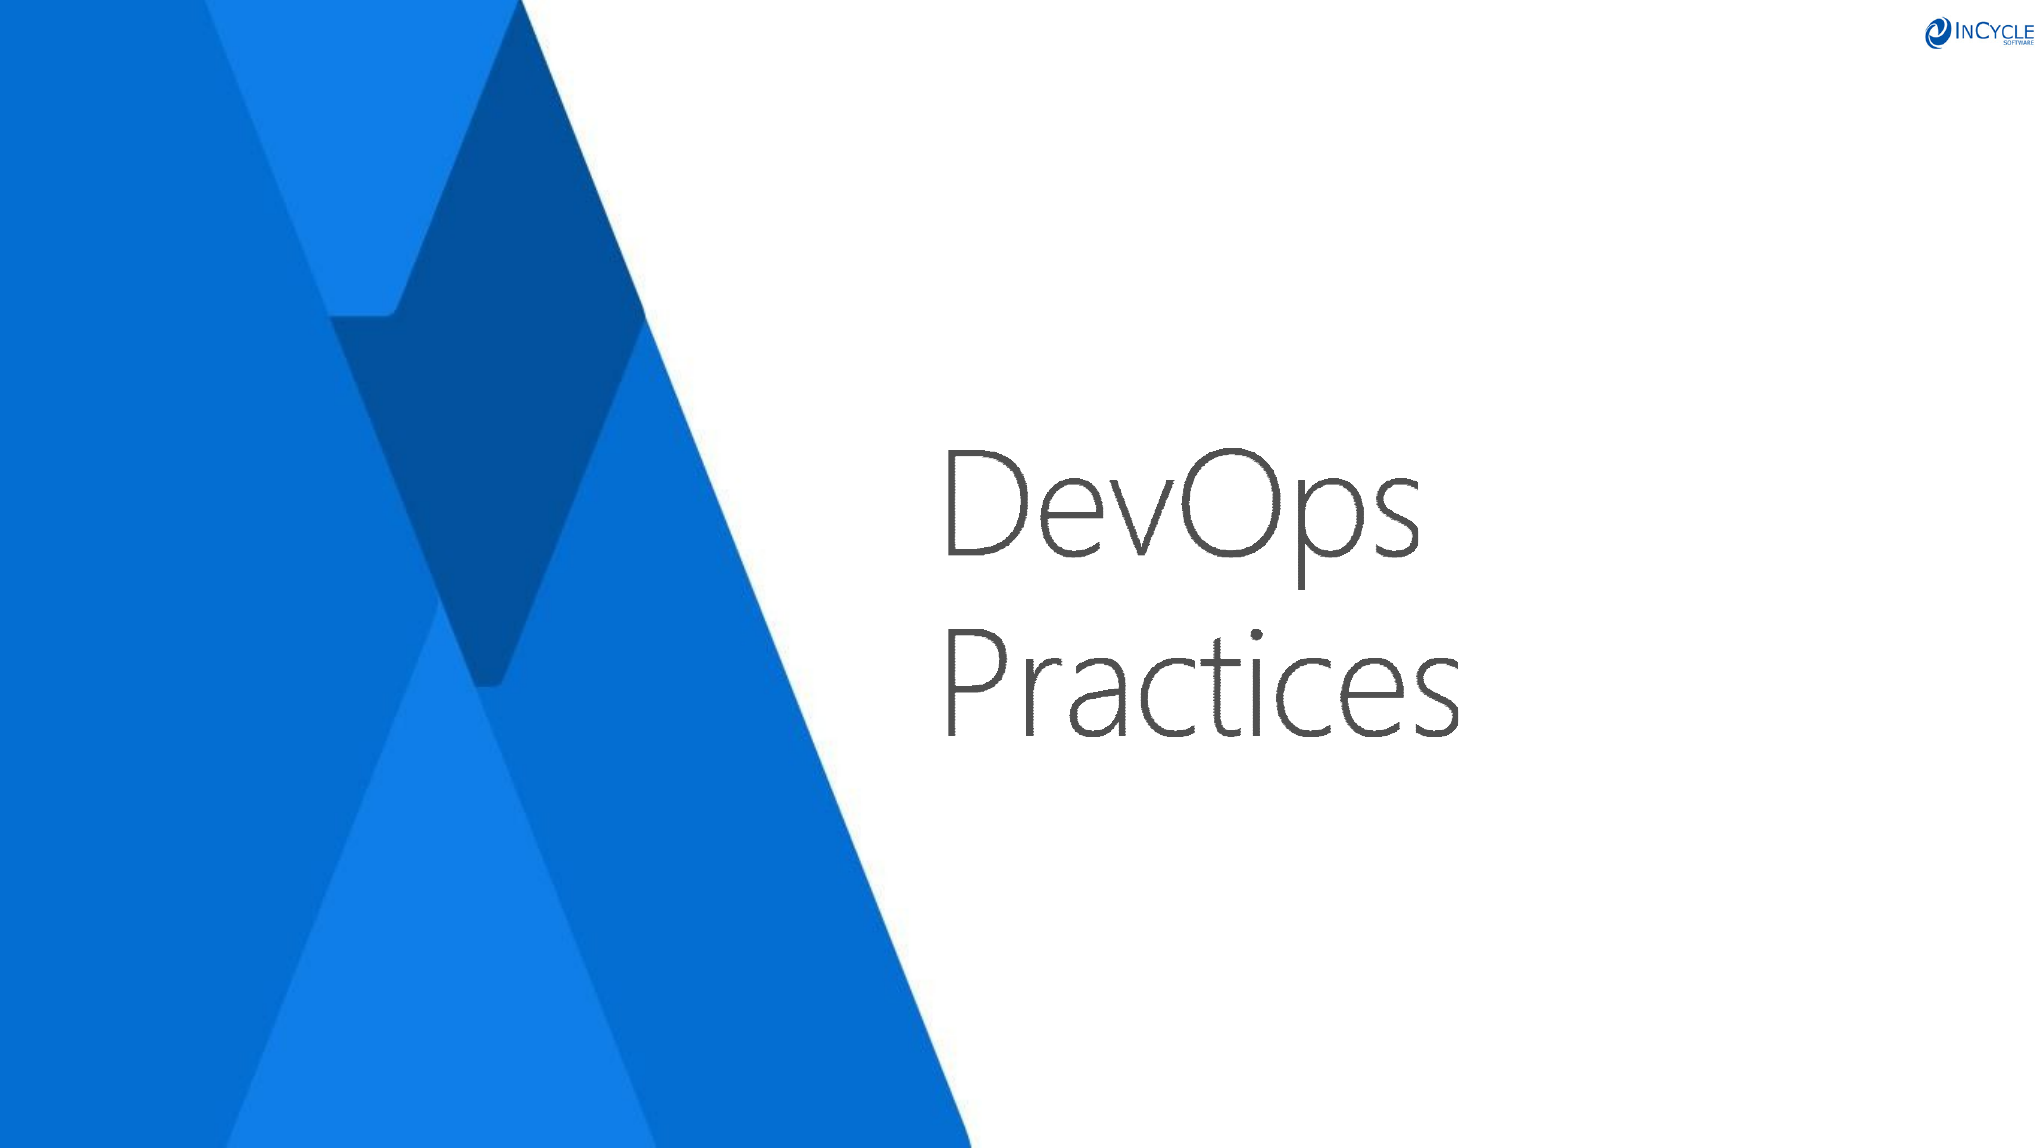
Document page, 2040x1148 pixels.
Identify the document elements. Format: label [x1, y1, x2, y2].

text_box [948, 448, 1419, 590]
text_box [1924, 15, 2035, 50]
text_box [0, 0, 982, 1148]
text_box [948, 629, 1459, 737]
